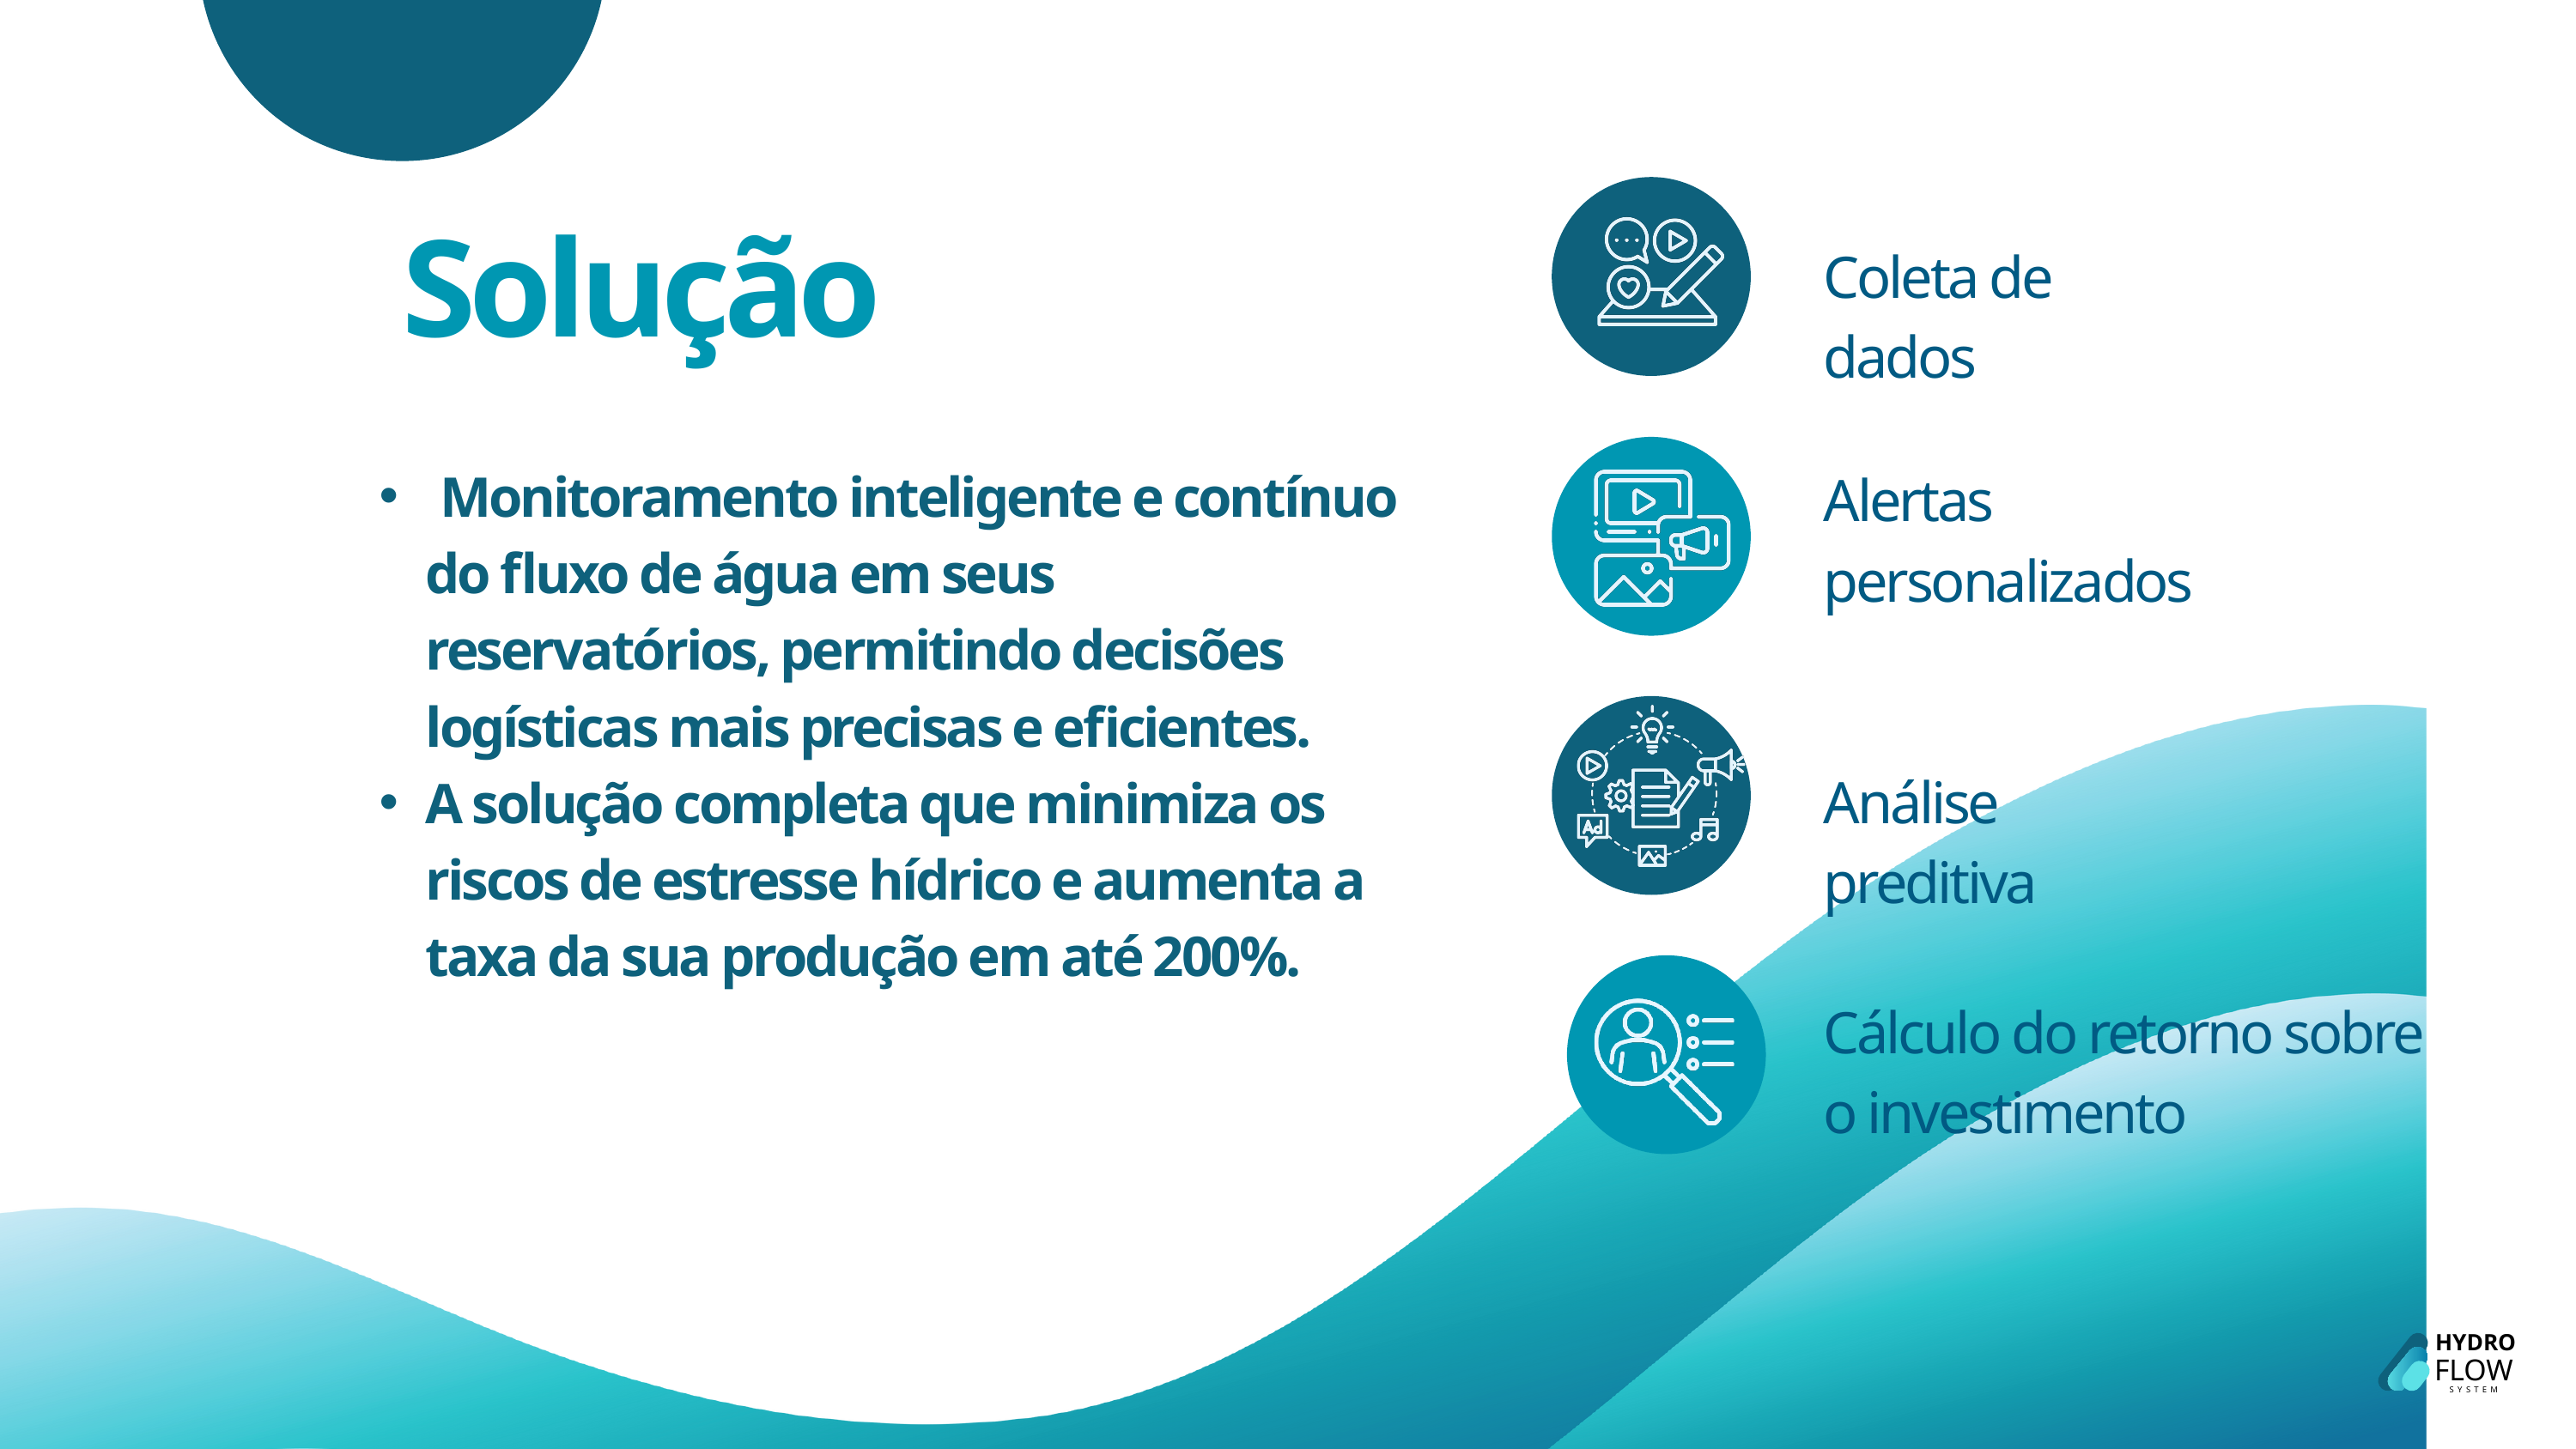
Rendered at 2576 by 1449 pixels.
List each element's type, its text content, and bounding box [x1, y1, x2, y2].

text_box Solução [402, 236, 1095, 364]
text_box Análise preditiva [1823, 755, 2221, 916]
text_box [197, 0, 607, 161]
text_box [1566, 955, 1766, 1155]
text_box Cálculo do retorno sobre o investimento [1823, 985, 2427, 1145]
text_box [2393, 1323, 2517, 1397]
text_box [1551, 695, 1752, 895]
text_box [1551, 436, 1752, 636]
text_box Coleta de dados [1823, 229, 2203, 391]
text_box Alertas personalizados [1823, 452, 2287, 614]
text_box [1551, 176, 1752, 377]
text_box [0, 705, 2427, 1449]
text_box Monitoramento inteligente e contínuo do fluxo de água em seus reservatórios, permitindo decisões logísticas mais precisas e eficientes. A solução completa que minimiza os riscos de estresse hídrico e aumenta a taxa da sua produção em até 200%. [332, 451, 1402, 1064]
